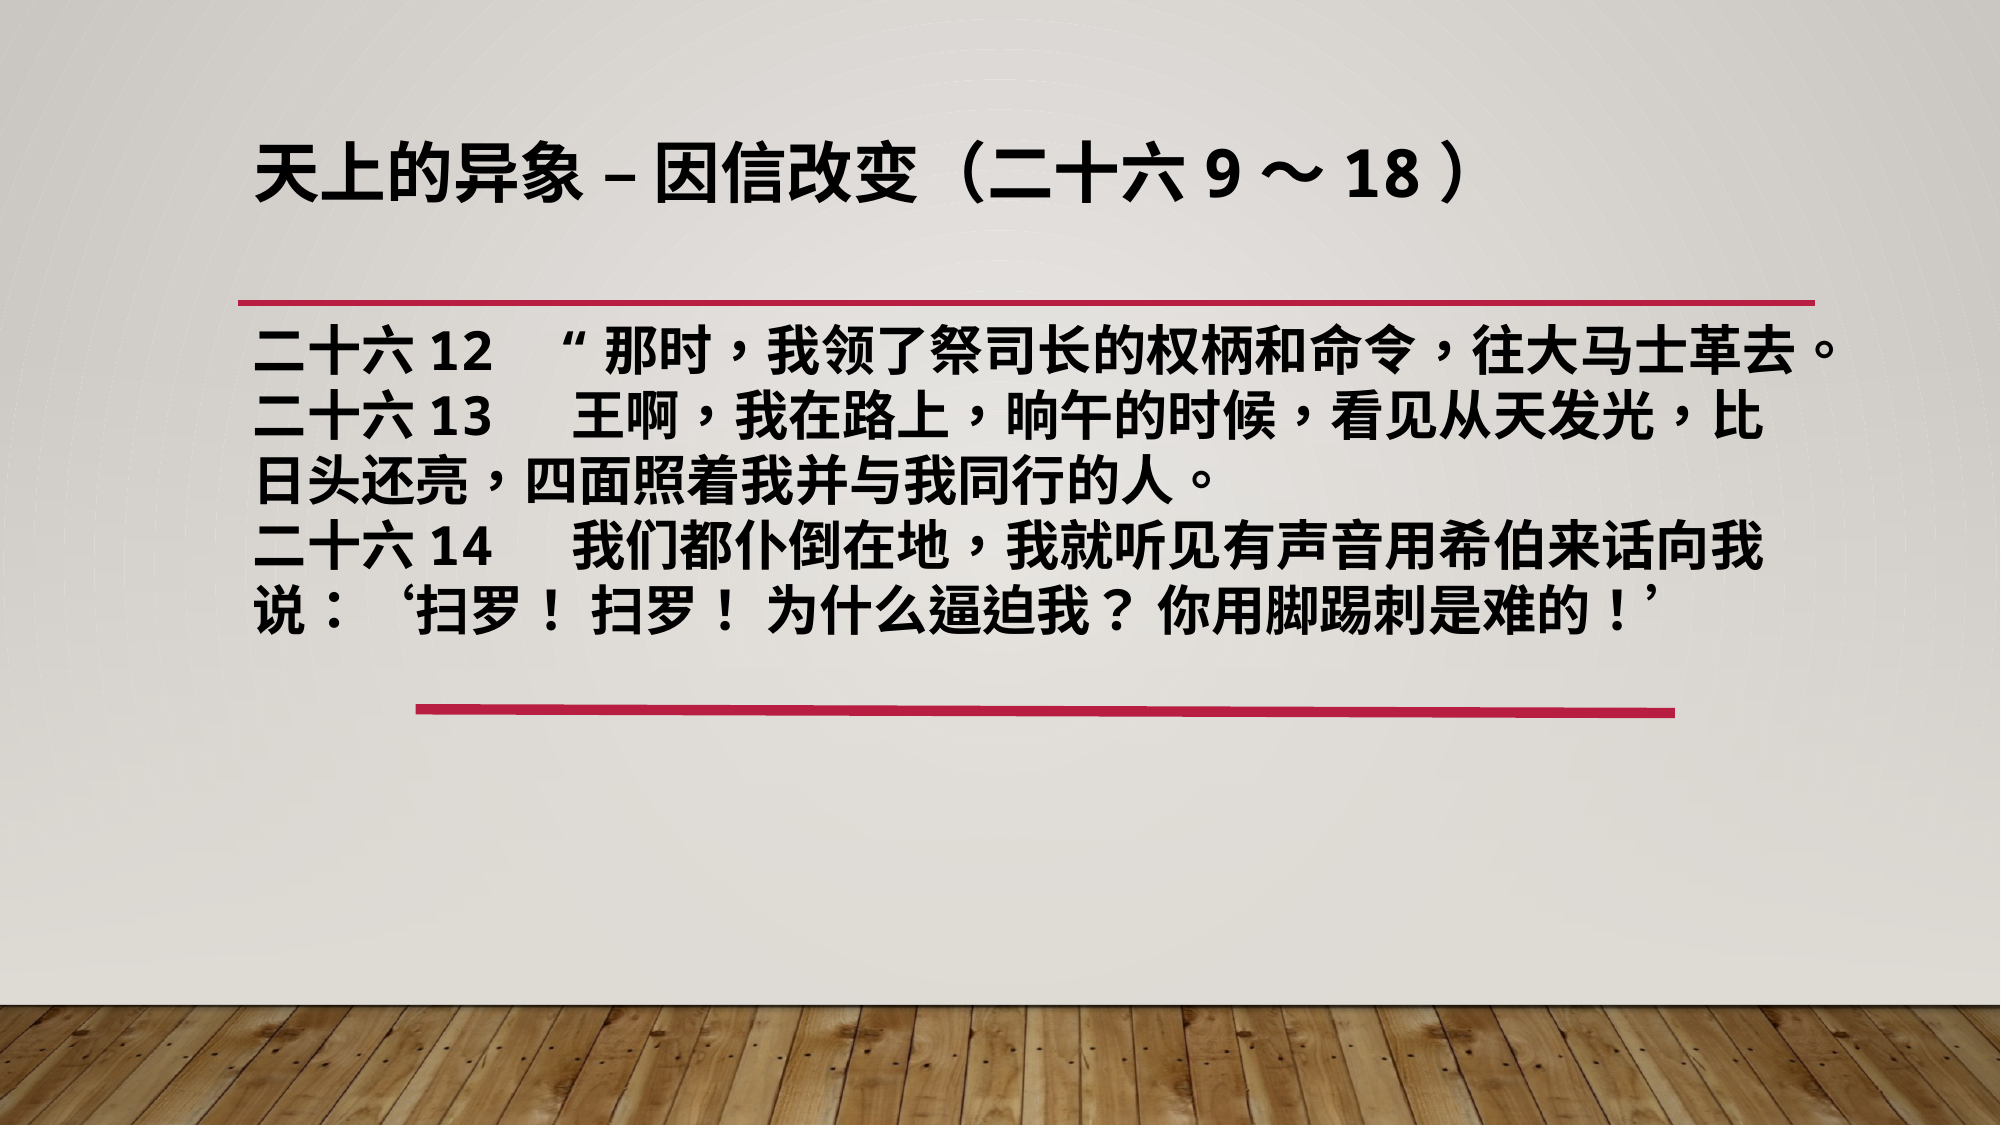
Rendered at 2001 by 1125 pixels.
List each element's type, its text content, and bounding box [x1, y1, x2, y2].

title 天上的异象 – 因信改变（二十六9～18） [238, 131, 1814, 305]
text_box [415, 708, 1676, 714]
picture [0, 1005, 2000, 1125]
text_box 二十六12 “那时，我领了祭司长的权柄和命令，往大马士革去。 二十六13 王啊，我在路上，晌午的时候，看见从天发光，比日头还亮，四面照着我并与我同行的人。 二十六14 我们都仆倒在地，我就听见有声音用希伯来话向我说：‘扫罗！ 扫罗！ 为什么逼迫我？ 你用脚踢刺是难的！’ [238, 309, 1814, 649]
